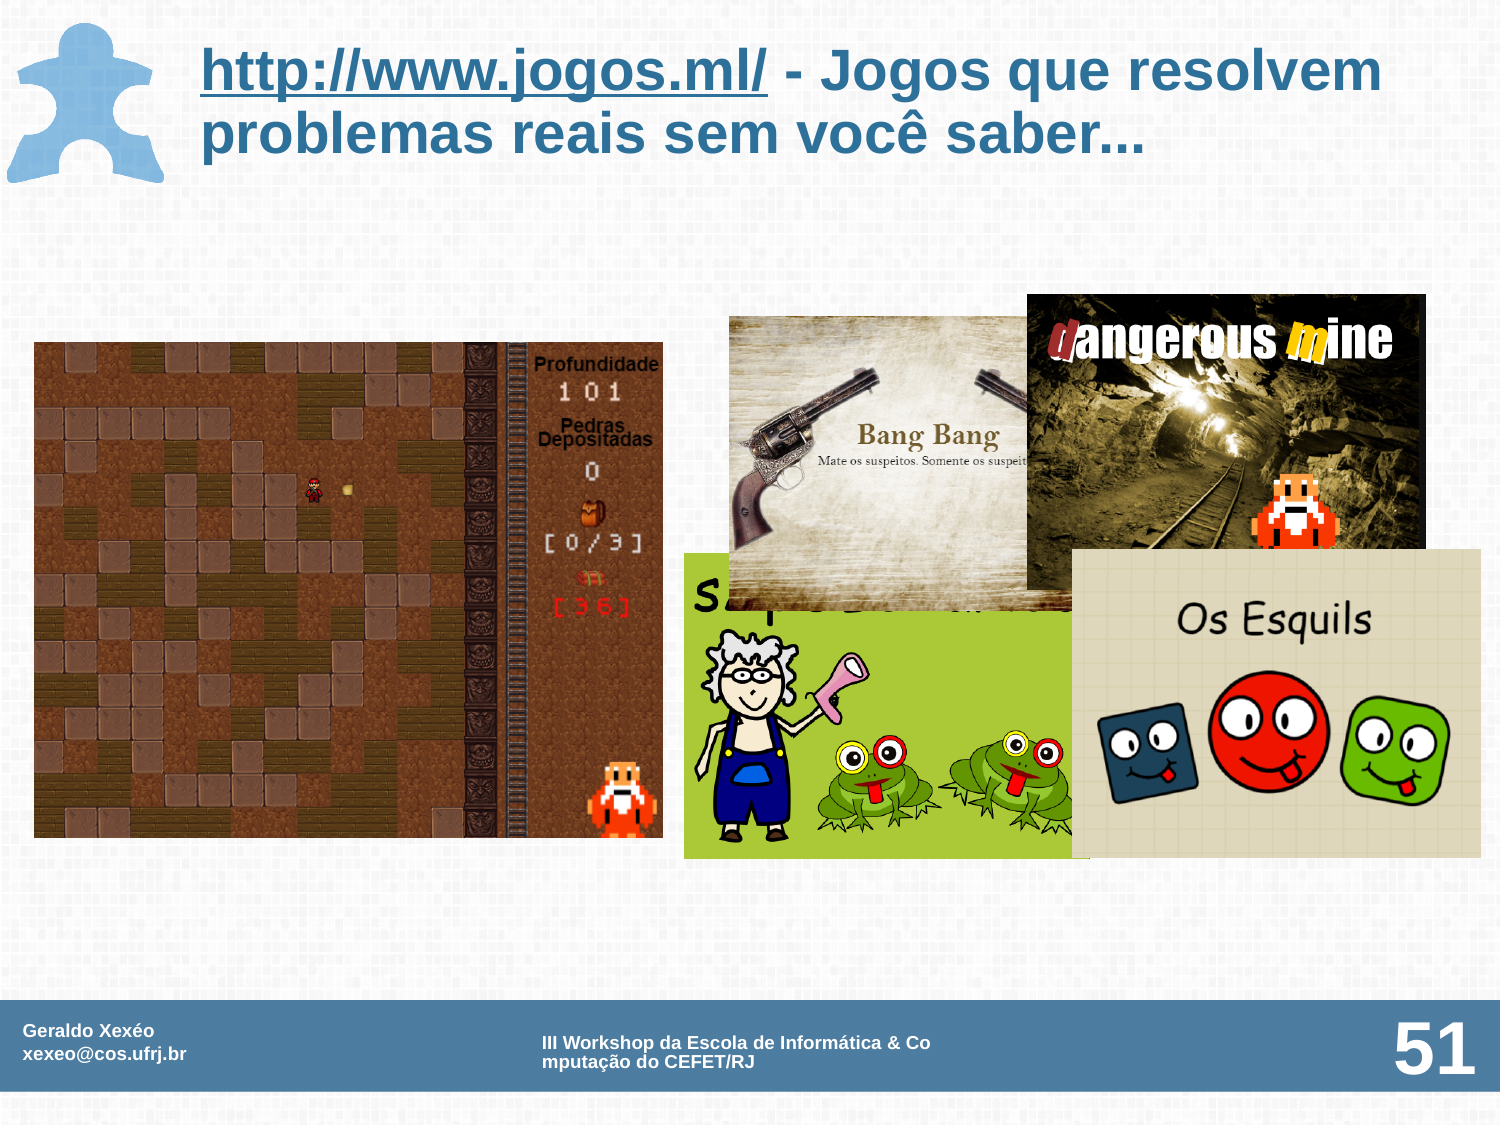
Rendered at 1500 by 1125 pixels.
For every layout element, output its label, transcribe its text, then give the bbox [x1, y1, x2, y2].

title http://www.jogos.ml/ - Jogos que resolvem problemas reais sem você saber... [185, 11, 1481, 195]
slide_number 51 [1297, 1021, 1492, 1069]
slide_number Geraldo Xexéo xexeo@cos.ufrj.br [7, 1017, 203, 1066]
picture [0, 0, 1500, 1125]
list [34, 342, 663, 838]
footer III Workshop da Escola de Informática & Computação do CEFET/RJ [526, 1018, 962, 1066]
